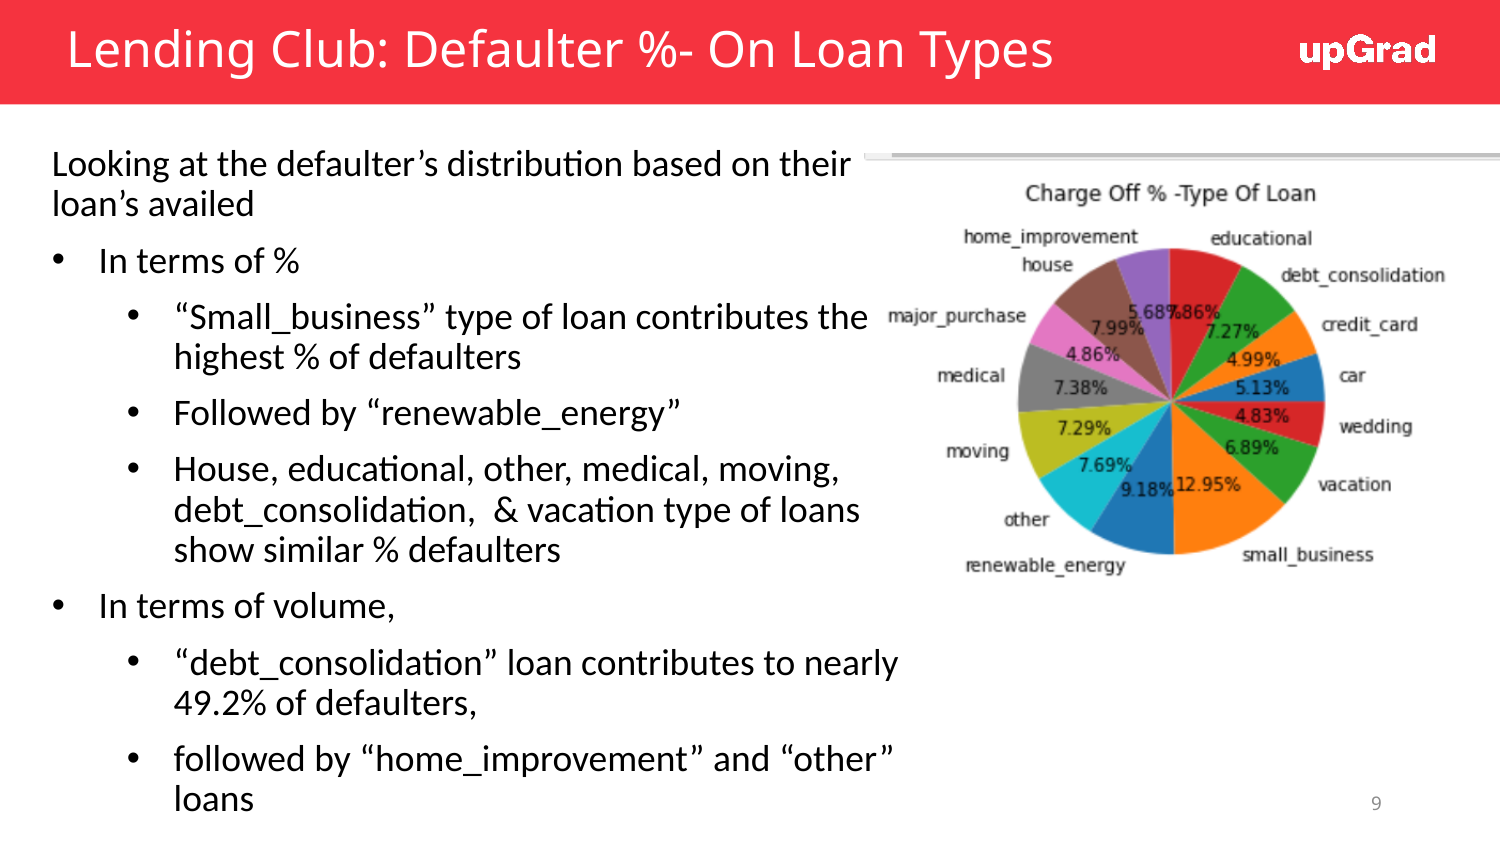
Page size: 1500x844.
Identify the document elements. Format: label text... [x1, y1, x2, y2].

slide_number 9 [1059, 782, 1397, 827]
picture [862, 153, 1500, 617]
text_box Looking at the defaulter’s distribution based on their loan’s availed In terms of % “Small_business” type of loan contributes the highest % of defaulters Followed by “renewable_energy” House, educational, other, medical, moving, debt_consolidation, & vacation type of loans show similar % defaulters In terms of volume, “debt_consolidation” loan contributes to nearly 49.2% of defaulters, followed by “home_improvement” and “other” loans [36, 136, 940, 824]
picture [1300, 34, 1435, 70]
title Lending Club: Defaulter %- On Loan Types [51, 20, 1091, 83]
